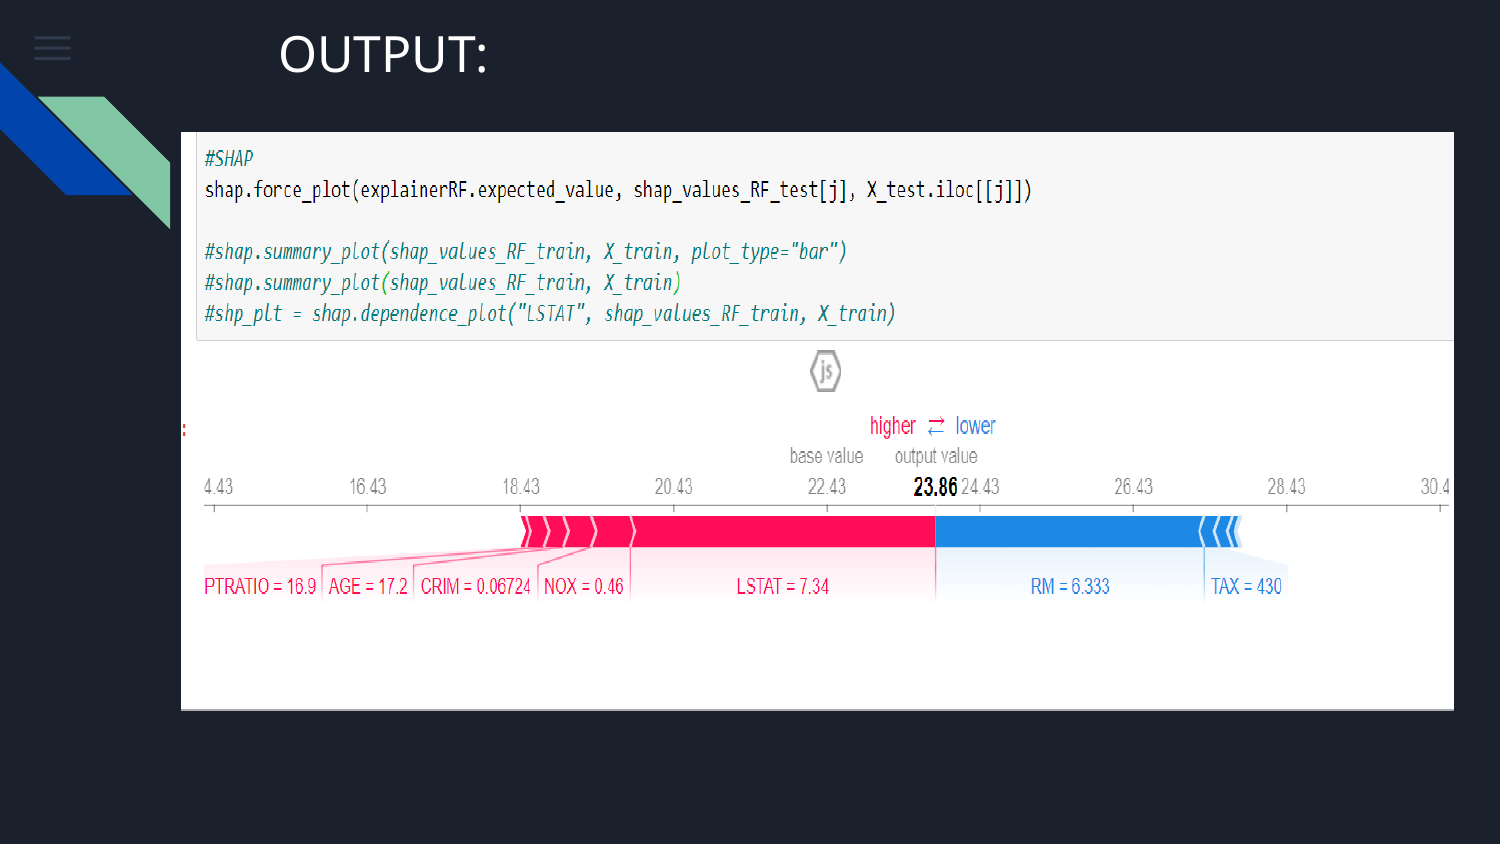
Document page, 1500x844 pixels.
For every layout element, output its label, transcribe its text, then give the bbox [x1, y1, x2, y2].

text_box OUTPUT: [263, 15, 871, 90]
picture [181, 132, 1454, 712]
